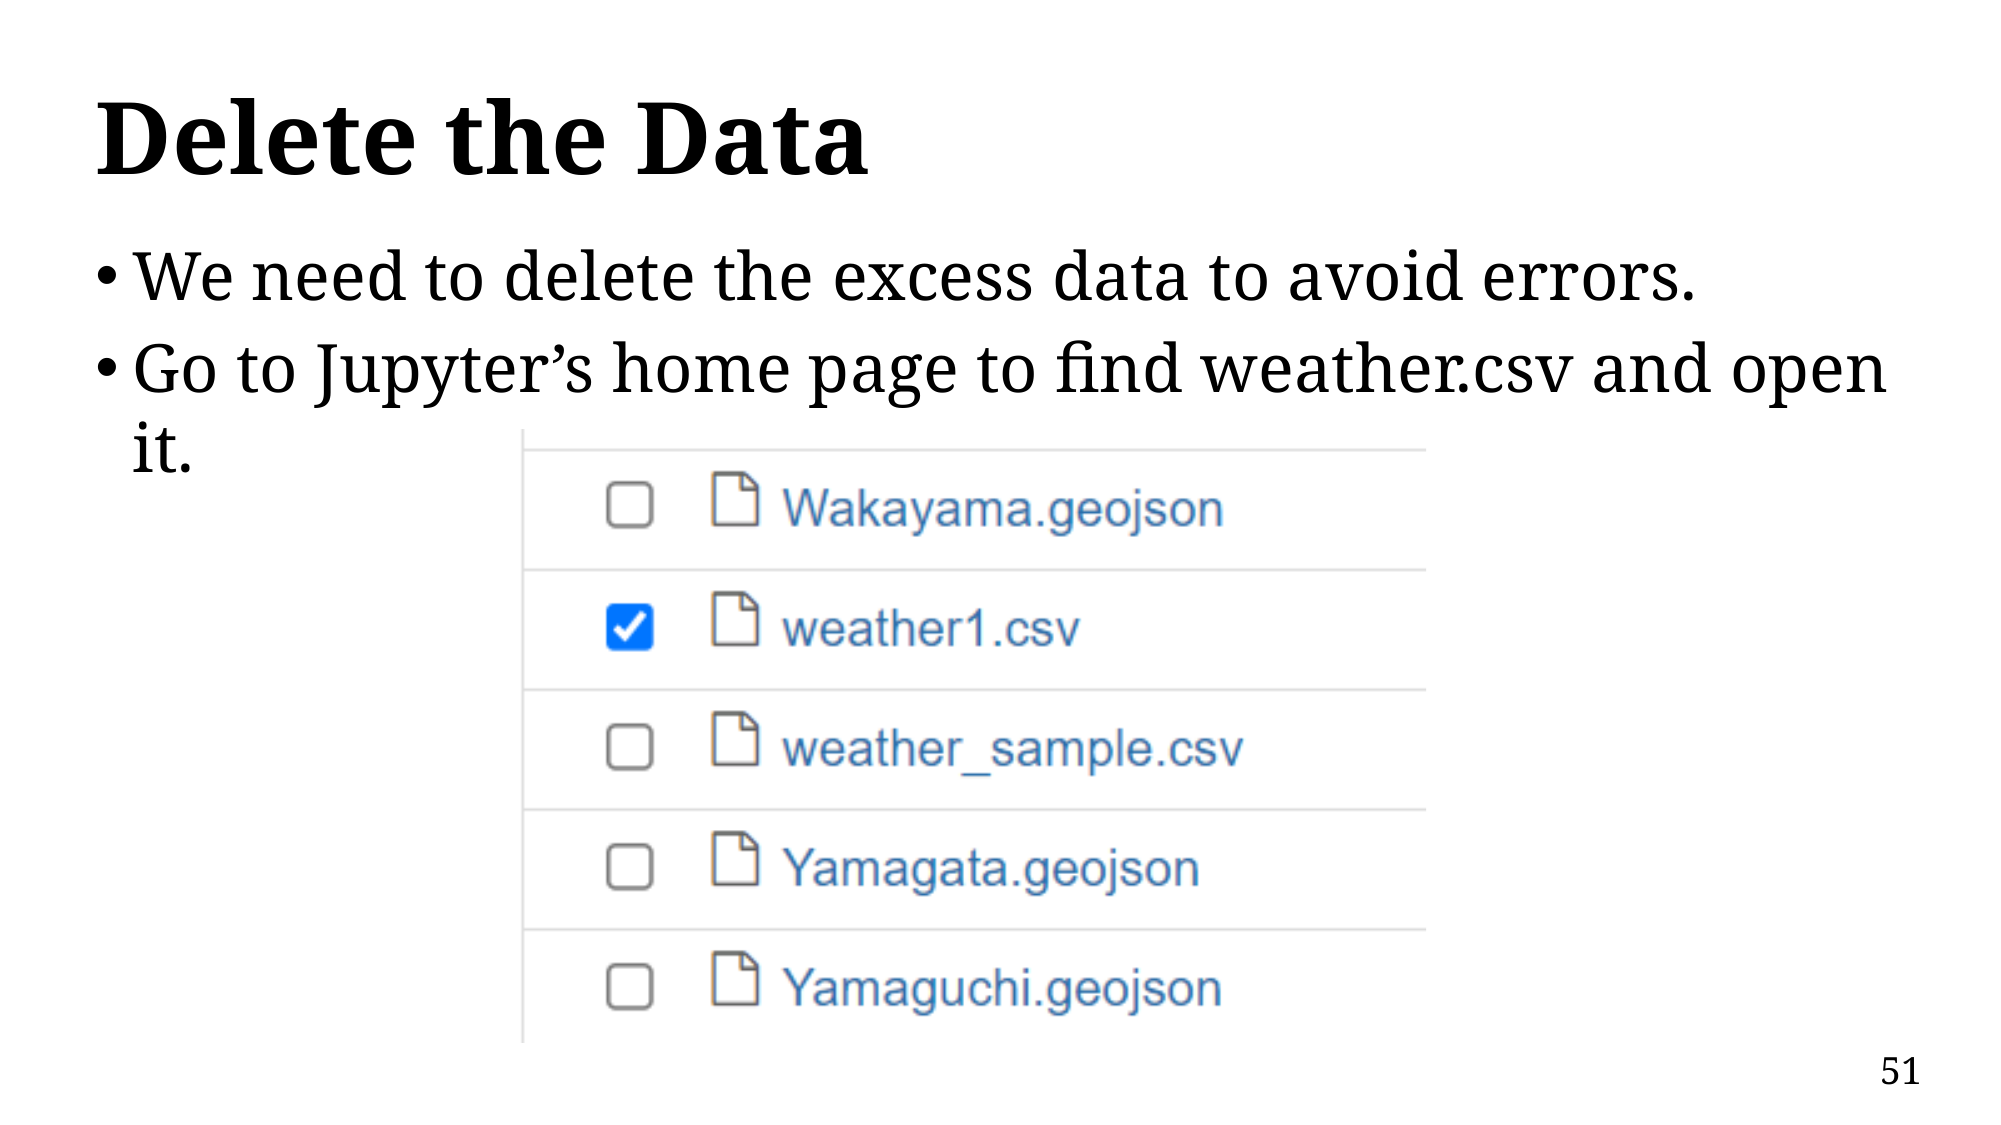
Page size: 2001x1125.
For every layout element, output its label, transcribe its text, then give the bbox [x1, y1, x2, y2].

picture [512, 429, 1427, 1043]
title Delete the Data [80, 59, 1920, 225]
slide_number 51 [1487, 1042, 1938, 1103]
